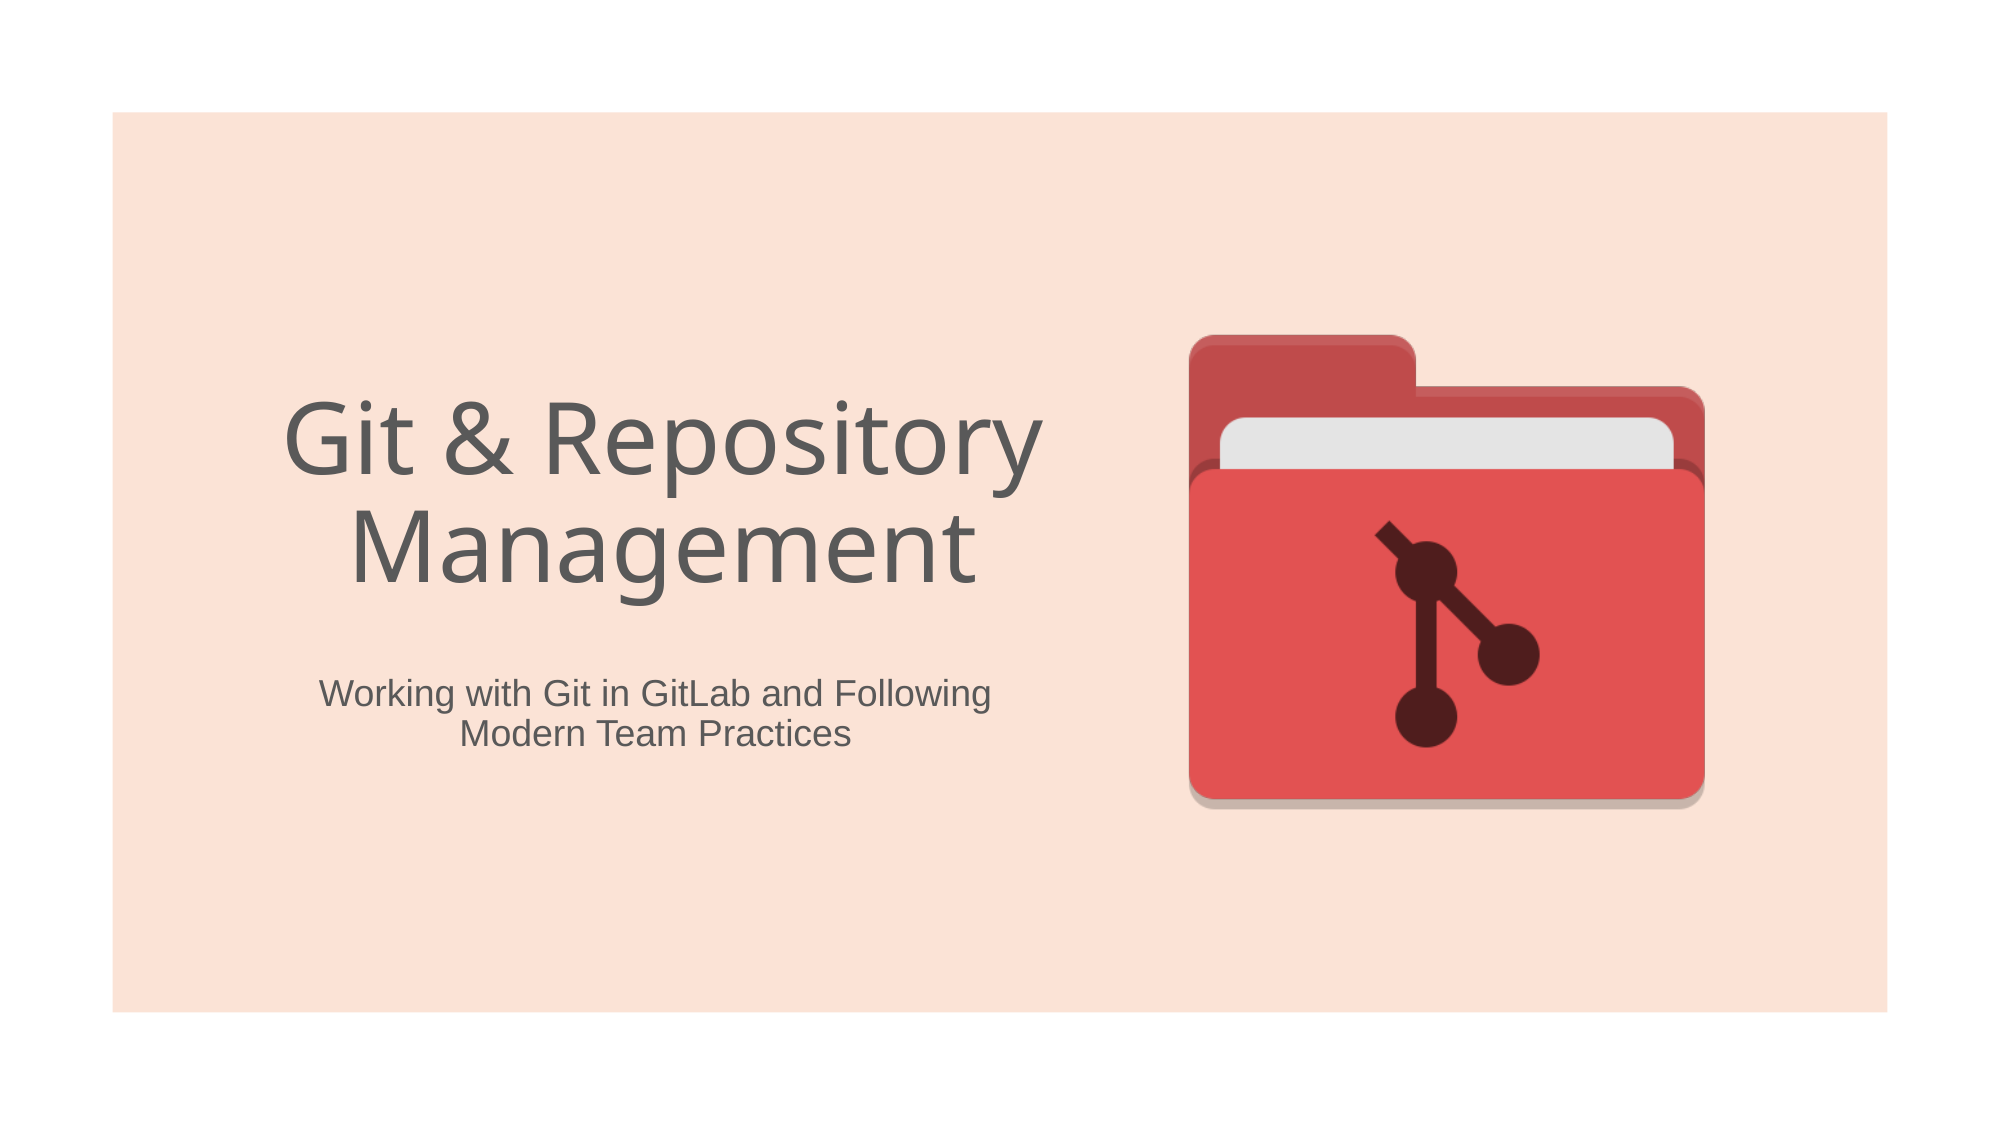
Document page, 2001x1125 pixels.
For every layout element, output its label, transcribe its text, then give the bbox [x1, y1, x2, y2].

title Git & Repository Management [241, 226, 1084, 612]
picture [1116, 232, 1777, 893]
subtitle Working with Git in GitLab and Following Modern Team Practices [241, 666, 1070, 899]
text_box [0, 0, 2000, 1125]
text_box [110, 110, 1890, 1014]
